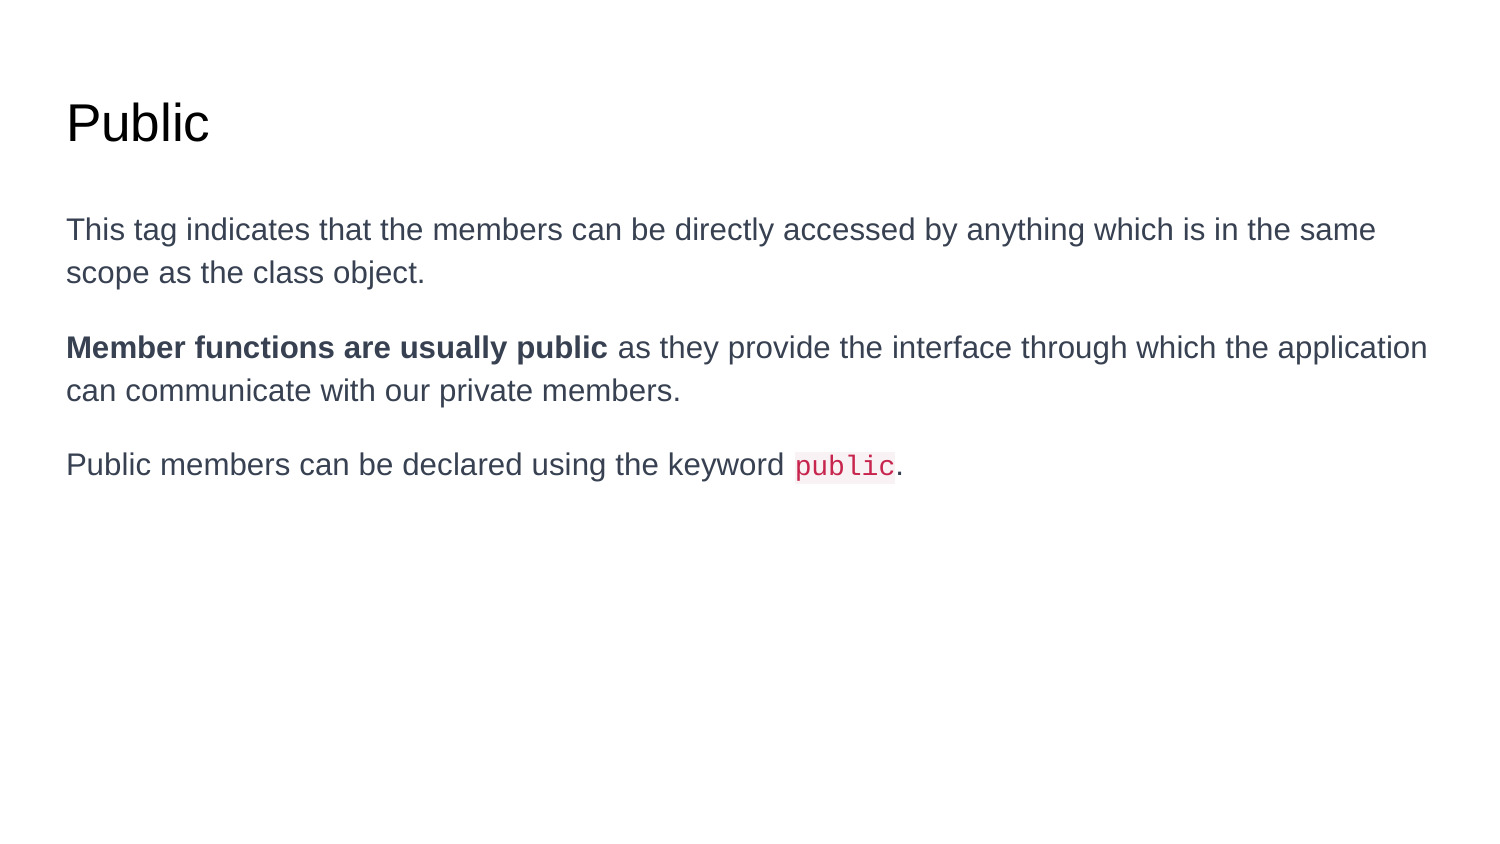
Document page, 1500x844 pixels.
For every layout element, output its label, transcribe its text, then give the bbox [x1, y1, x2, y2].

title Public [51, 72, 1449, 167]
list This tag indicates that the members can be directly accessed by anything which is in the same scope as the class object. Member functions are usually public as they provide the interface through which the application can communicate with our private members. Public members can be declared using the keyword public. [51, 189, 1449, 750]
